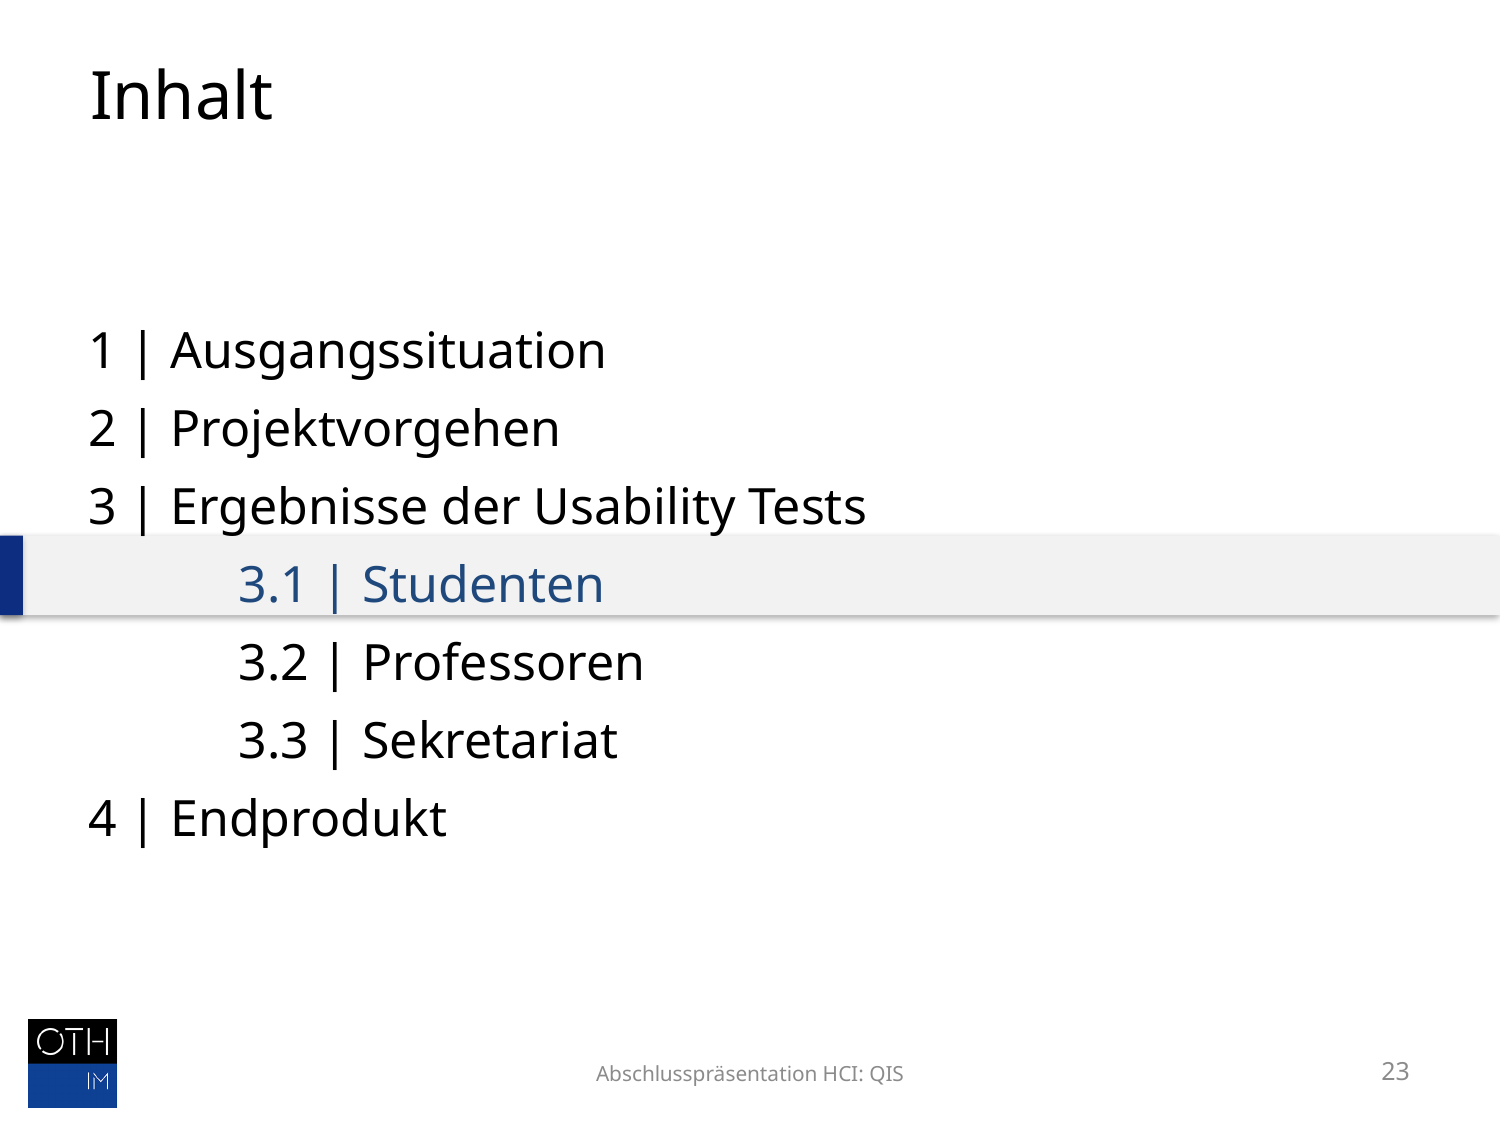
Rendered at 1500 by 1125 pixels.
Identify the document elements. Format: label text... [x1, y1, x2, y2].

title Inhalt [75, 45, 1425, 233]
text_box 1 | Ausgangssituation 2 | Projektvorgehen 3 | Ergebnisse der Usability Tests 3.1 | Studenten 3.2 | Professoren 3.3 | Sekretariat 4 | Endprodukt [0, 622, 1461, 854]
text_box 1 | Ausgangssituation 2 | Projektvorgehen 3 | Ergebnisse der Usability Tests 3.1 | Studenten 3.2 | Professoren 3.3 | Sekretariat 4 | Endprodukt [0, 293, 1461, 533]
footer Abschlusspräsentation HCI: QIS [512, 1042, 988, 1103]
picture [28, 1019, 119, 1108]
slide_number 23 [1074, 1042, 1425, 1103]
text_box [0, 535, 1500, 616]
